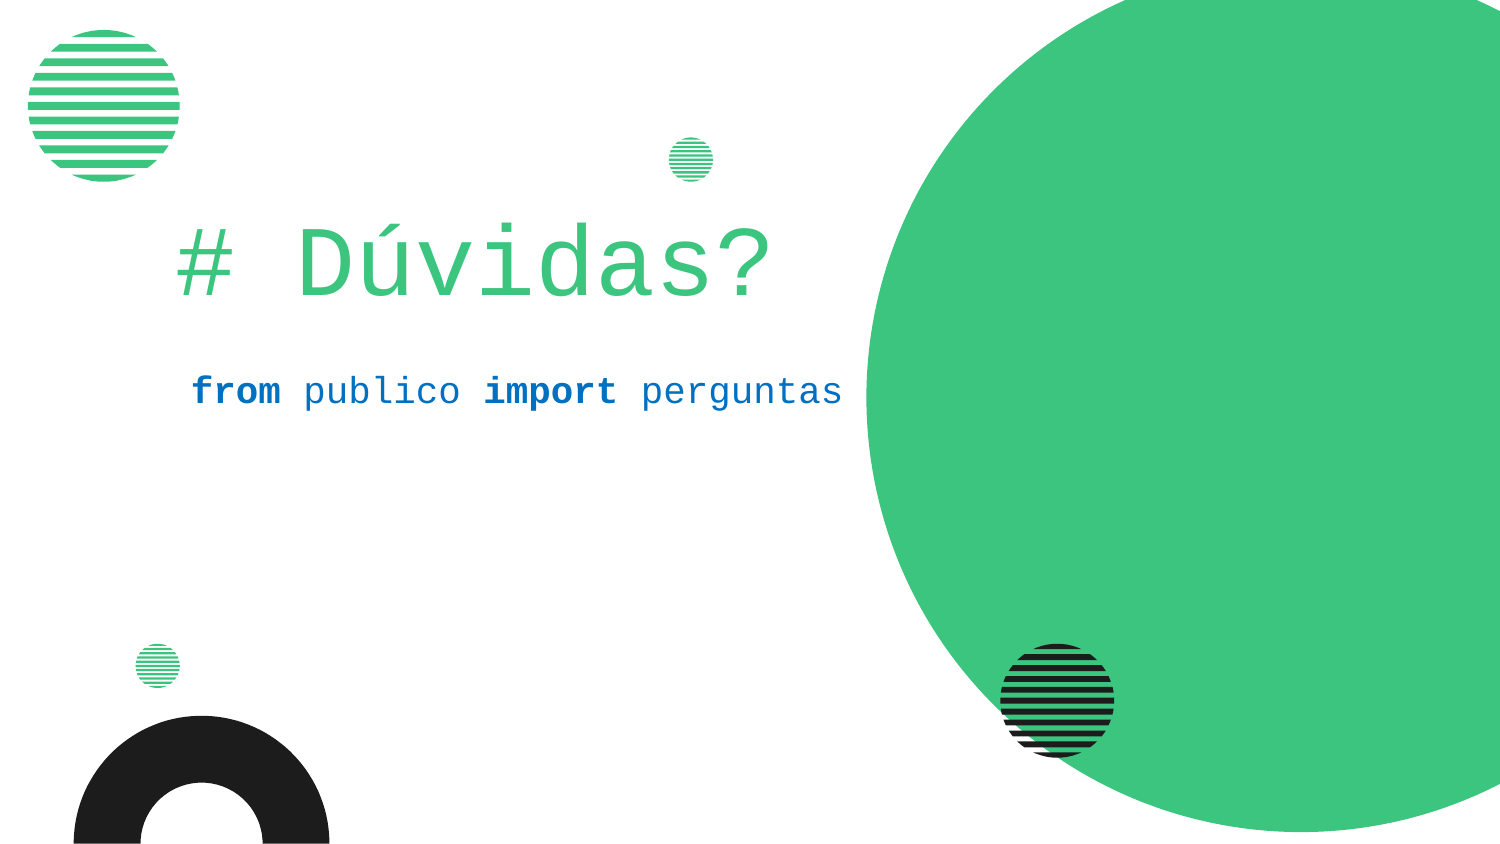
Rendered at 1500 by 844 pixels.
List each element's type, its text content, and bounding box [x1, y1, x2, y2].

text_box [668, 137, 714, 182]
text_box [27, 29, 180, 182]
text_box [135, 643, 181, 689]
title from publico import perguntas [106, 350, 929, 445]
title # Dúvidas? [116, 236, 835, 331]
text_box [869, 0, 1500, 833]
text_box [1000, 643, 1115, 758]
